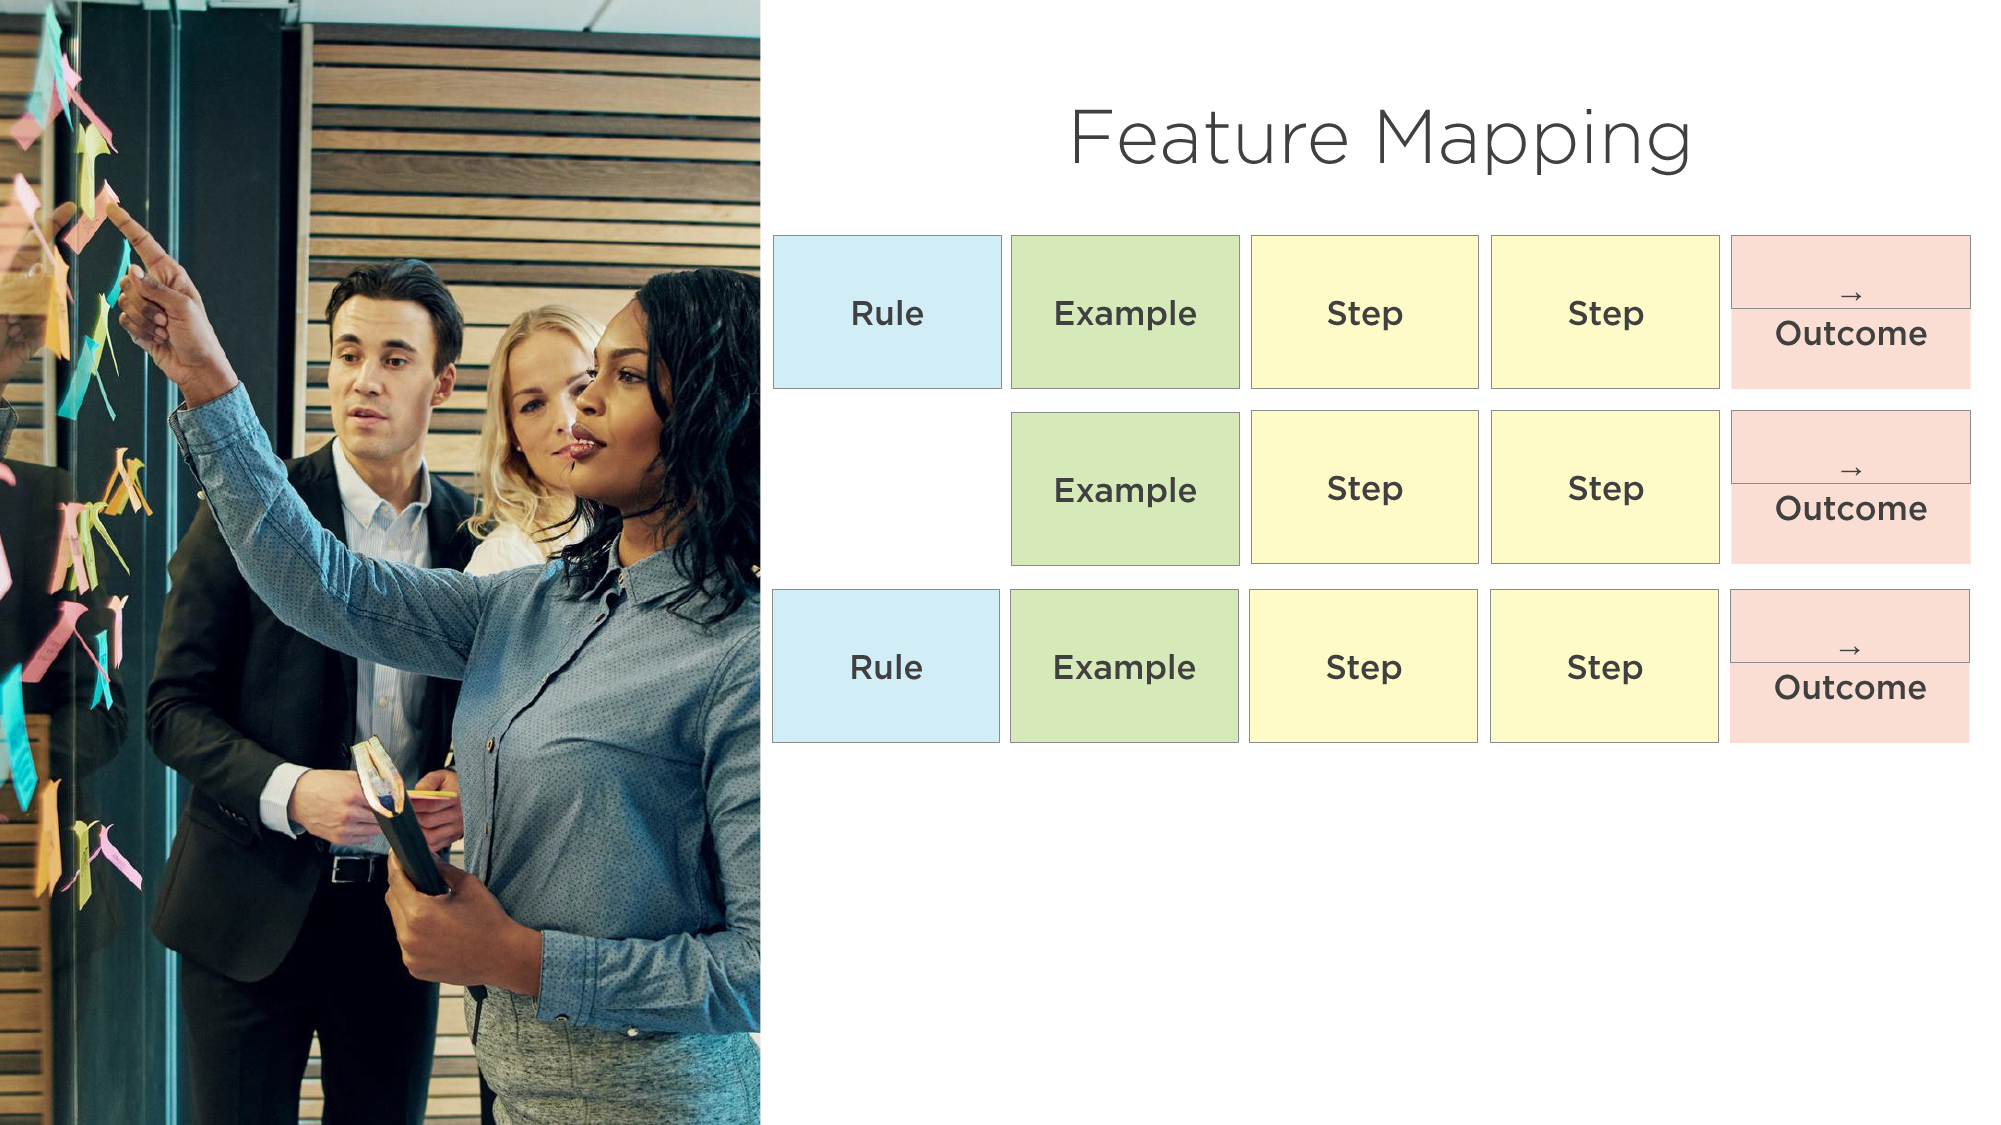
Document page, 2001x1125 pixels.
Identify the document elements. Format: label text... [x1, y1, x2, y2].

text_box [1249, 589, 1478, 743]
text_box [1731, 484, 1971, 564]
text_box [0, 0, 761, 1125]
text_box [1490, 589, 1719, 743]
text_box [1325, 646, 1422, 687]
text_box [1053, 292, 1218, 333]
text_box [1731, 309, 1971, 389]
text_box [850, 292, 943, 333]
text_box [1251, 235, 1479, 389]
text_box [1774, 487, 1950, 528]
text_box [1053, 469, 1218, 510]
text_box [773, 235, 1002, 389]
text_box [1774, 312, 1950, 353]
text_box [1067, 90, 1736, 181]
text_box [1010, 589, 1239, 743]
text_box → [1730, 589, 1970, 663]
text_box [1491, 235, 1720, 389]
text_box [1567, 292, 1664, 333]
text_box [1251, 410, 1479, 564]
text_box [1567, 467, 1664, 508]
text_box [1326, 467, 1423, 508]
text_box [772, 589, 1000, 743]
text_box [1052, 646, 1217, 687]
text_box [1566, 646, 1663, 687]
text_box [849, 646, 942, 687]
text_box [1011, 235, 1240, 389]
text_box → [1731, 235, 1971, 309]
text_box [1730, 663, 1970, 743]
text_box [1011, 412, 1240, 566]
text_box [1326, 292, 1423, 333]
text_box → [1731, 410, 1971, 484]
text_box [1773, 666, 1949, 707]
text_box [1491, 410, 1720, 564]
